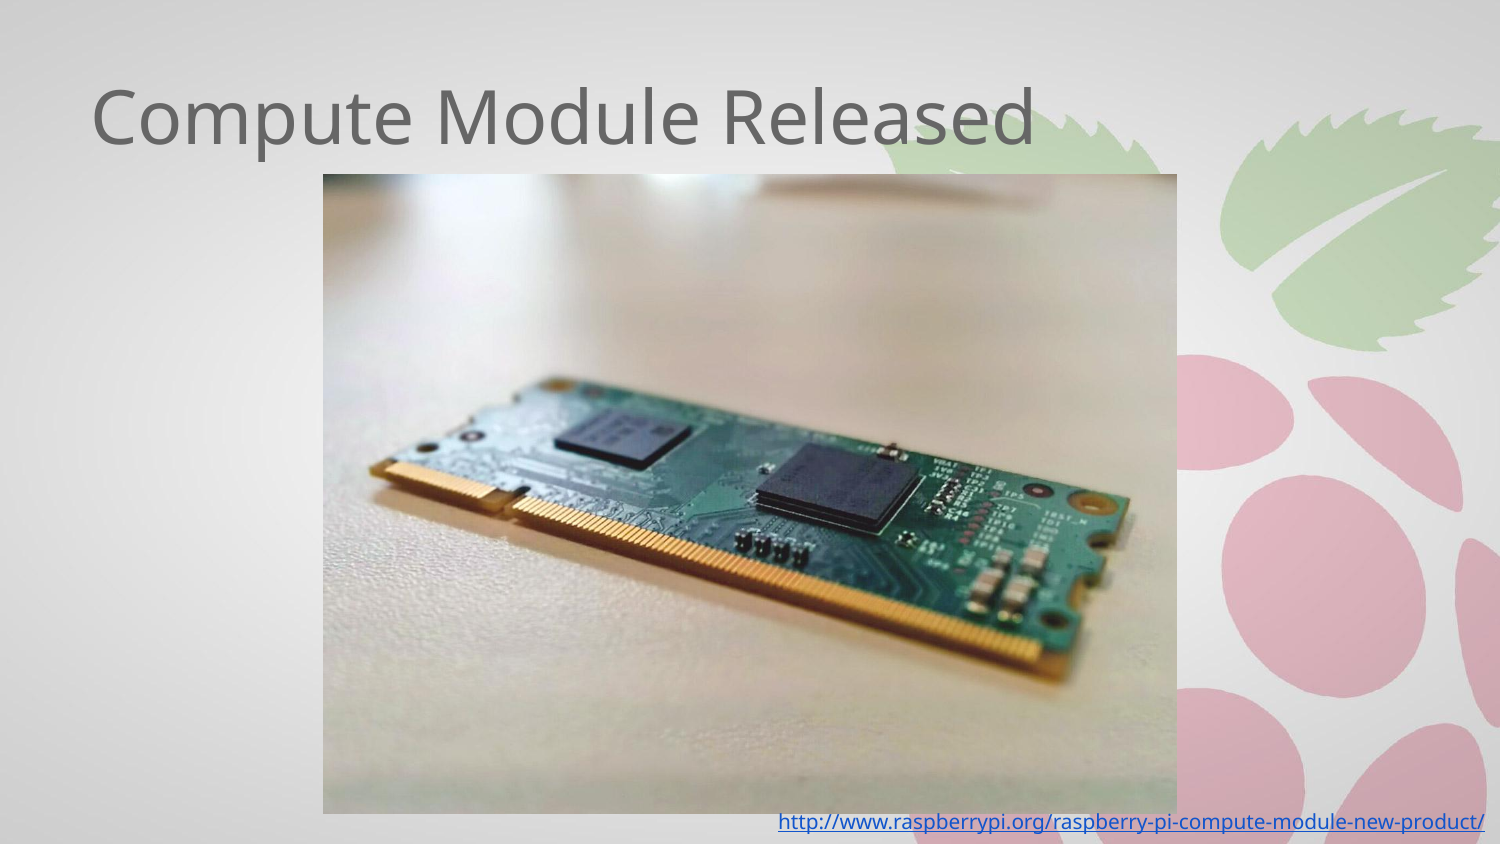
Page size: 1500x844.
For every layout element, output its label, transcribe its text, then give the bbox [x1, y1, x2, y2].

text_box http://www.raspberrypi.org/raspberry-pi-compute-module-new-product/ [255, 793, 1500, 844]
picture [0, 0, 1500, 844]
title Compute Module Released [75, 33, 1425, 175]
